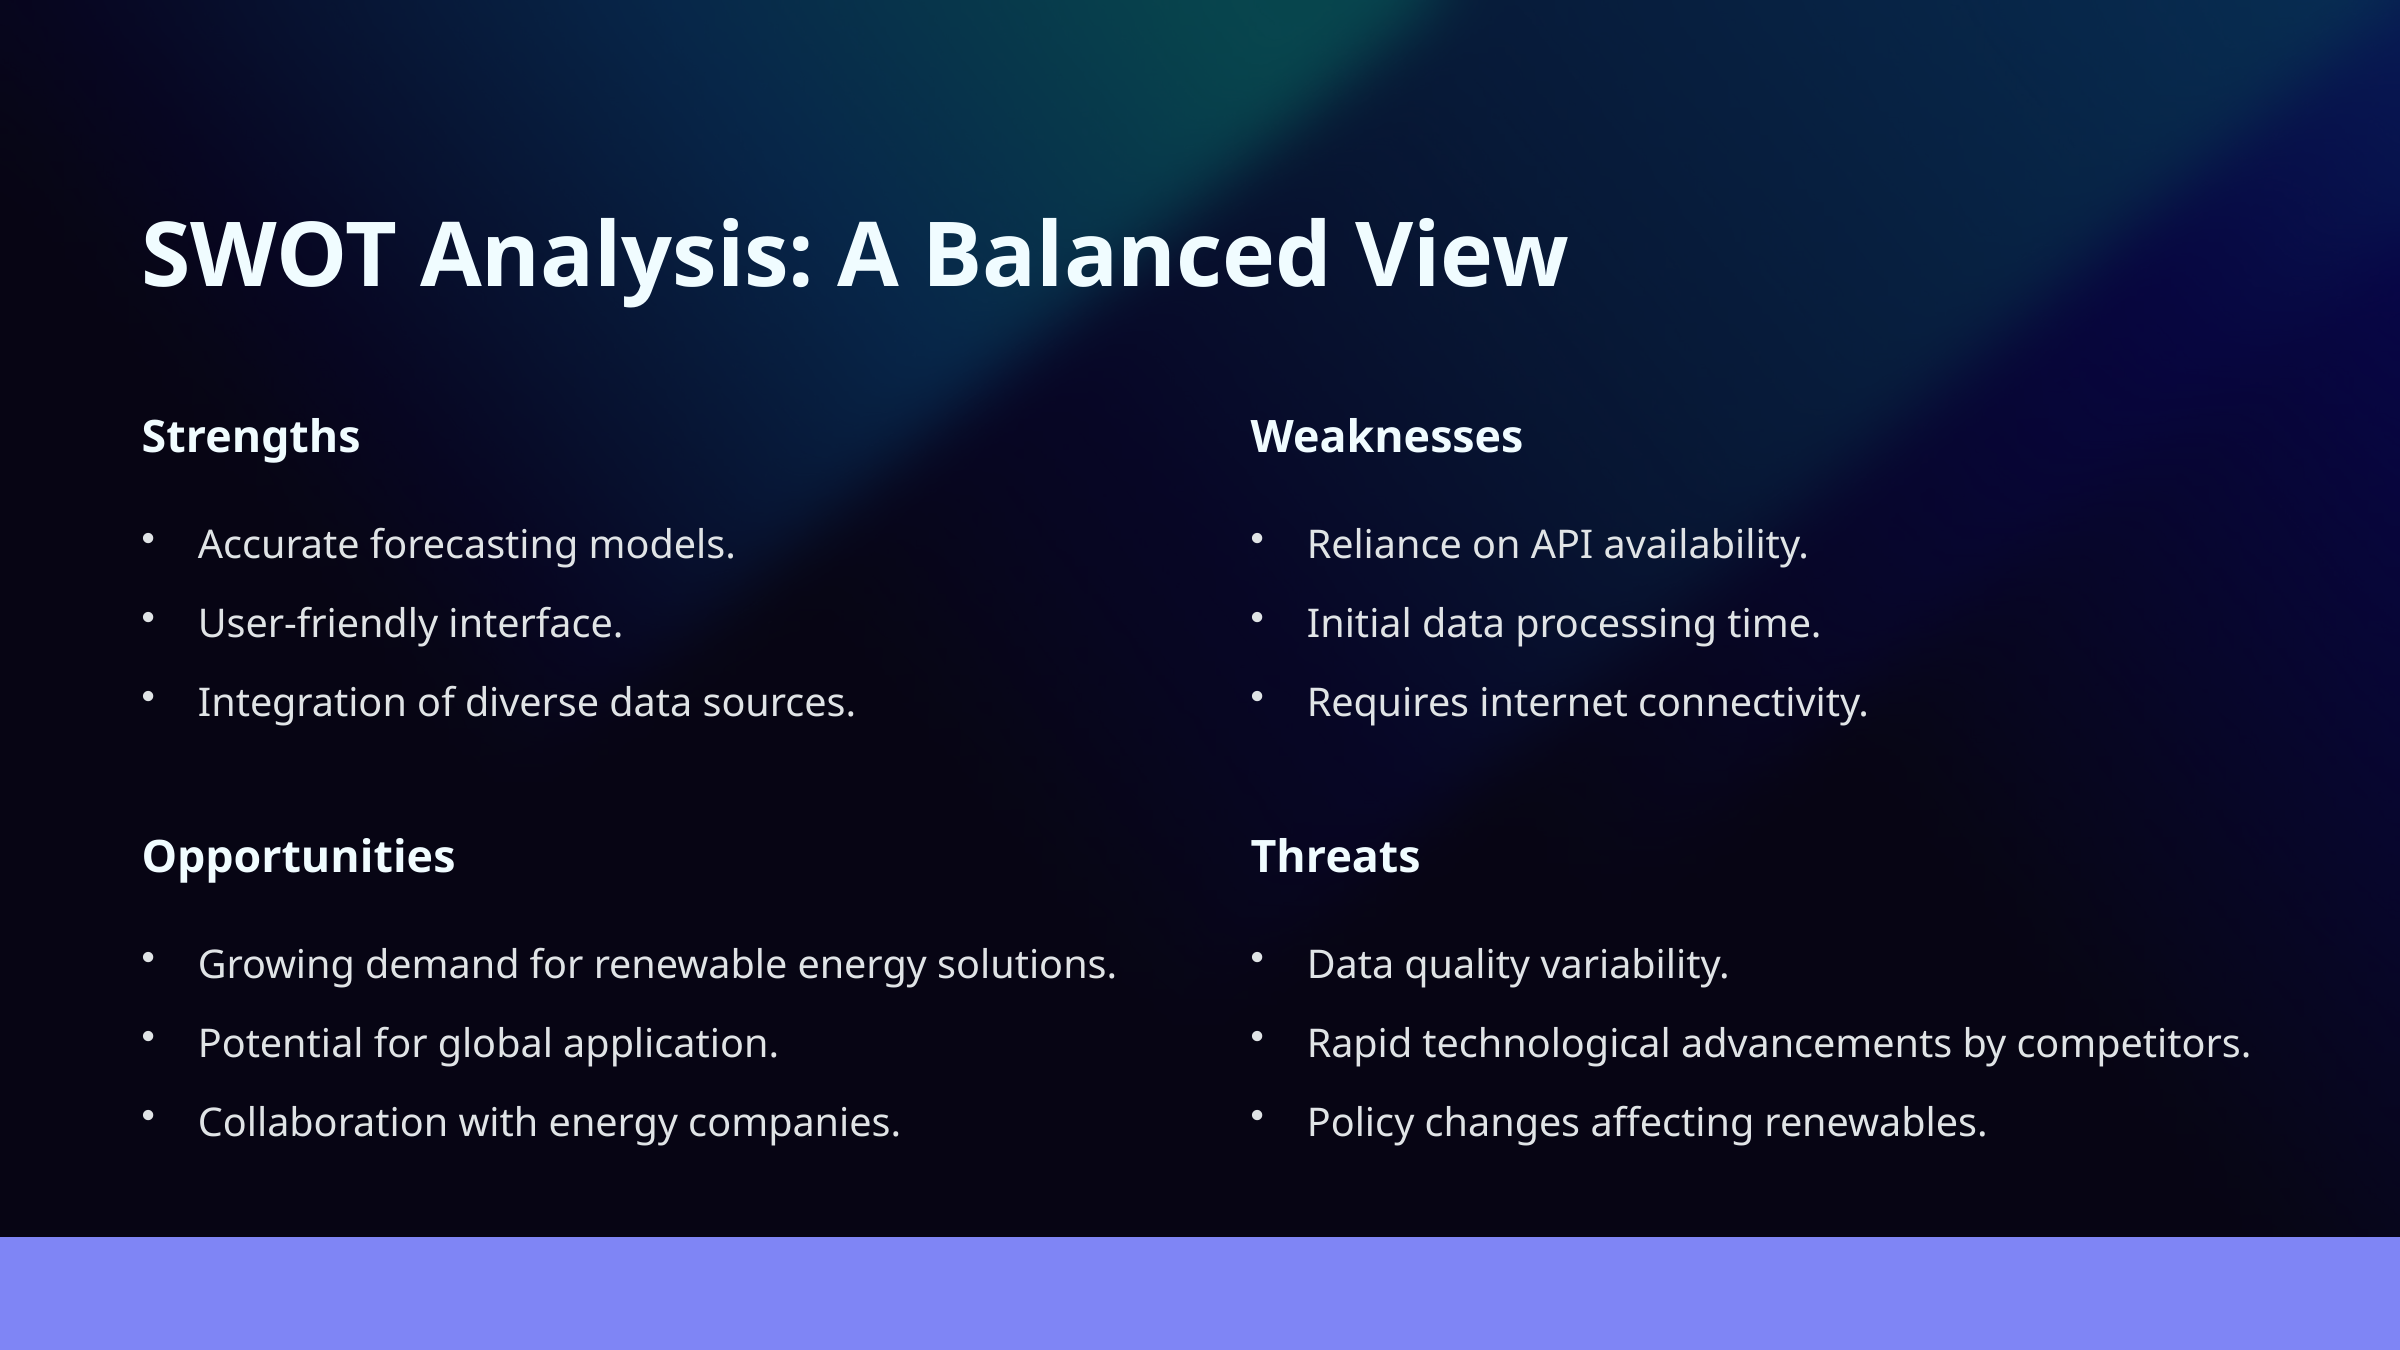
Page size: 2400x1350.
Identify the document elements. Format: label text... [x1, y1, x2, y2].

text_box Reliance on API availability. [1250, 501, 2260, 567]
text_box Policy changes affecting renewables. [1250, 1079, 2260, 1145]
text_box Strengths [141, 405, 592, 462]
picture [0, 1237, 2400, 1350]
text_box Requires internet connectivity. [1250, 659, 2260, 725]
text_box Weaknesses [1250, 405, 1701, 462]
text_box Collaboration with energy companies. [141, 1079, 1151, 1145]
text_box Growing demand for renewable energy solutions. [141, 921, 1151, 987]
text_box SWOT Analysis: A Balanced View [141, 191, 1520, 304]
text_box Threats [1250, 824, 1701, 882]
text_box Initial data processing time. [1250, 580, 2260, 646]
text_box Opportunities [141, 824, 592, 882]
text_box Accurate forecasting models. [141, 501, 1151, 567]
text_box Rapid technological advancements by competitors. [1250, 1000, 2260, 1066]
text_box User-friendly interface. [141, 580, 1151, 646]
text_box Integration of diverse data sources. [141, 659, 1151, 725]
text_box Data quality variability. [1250, 921, 2260, 987]
text_box Potential for global application. [141, 1000, 1151, 1066]
